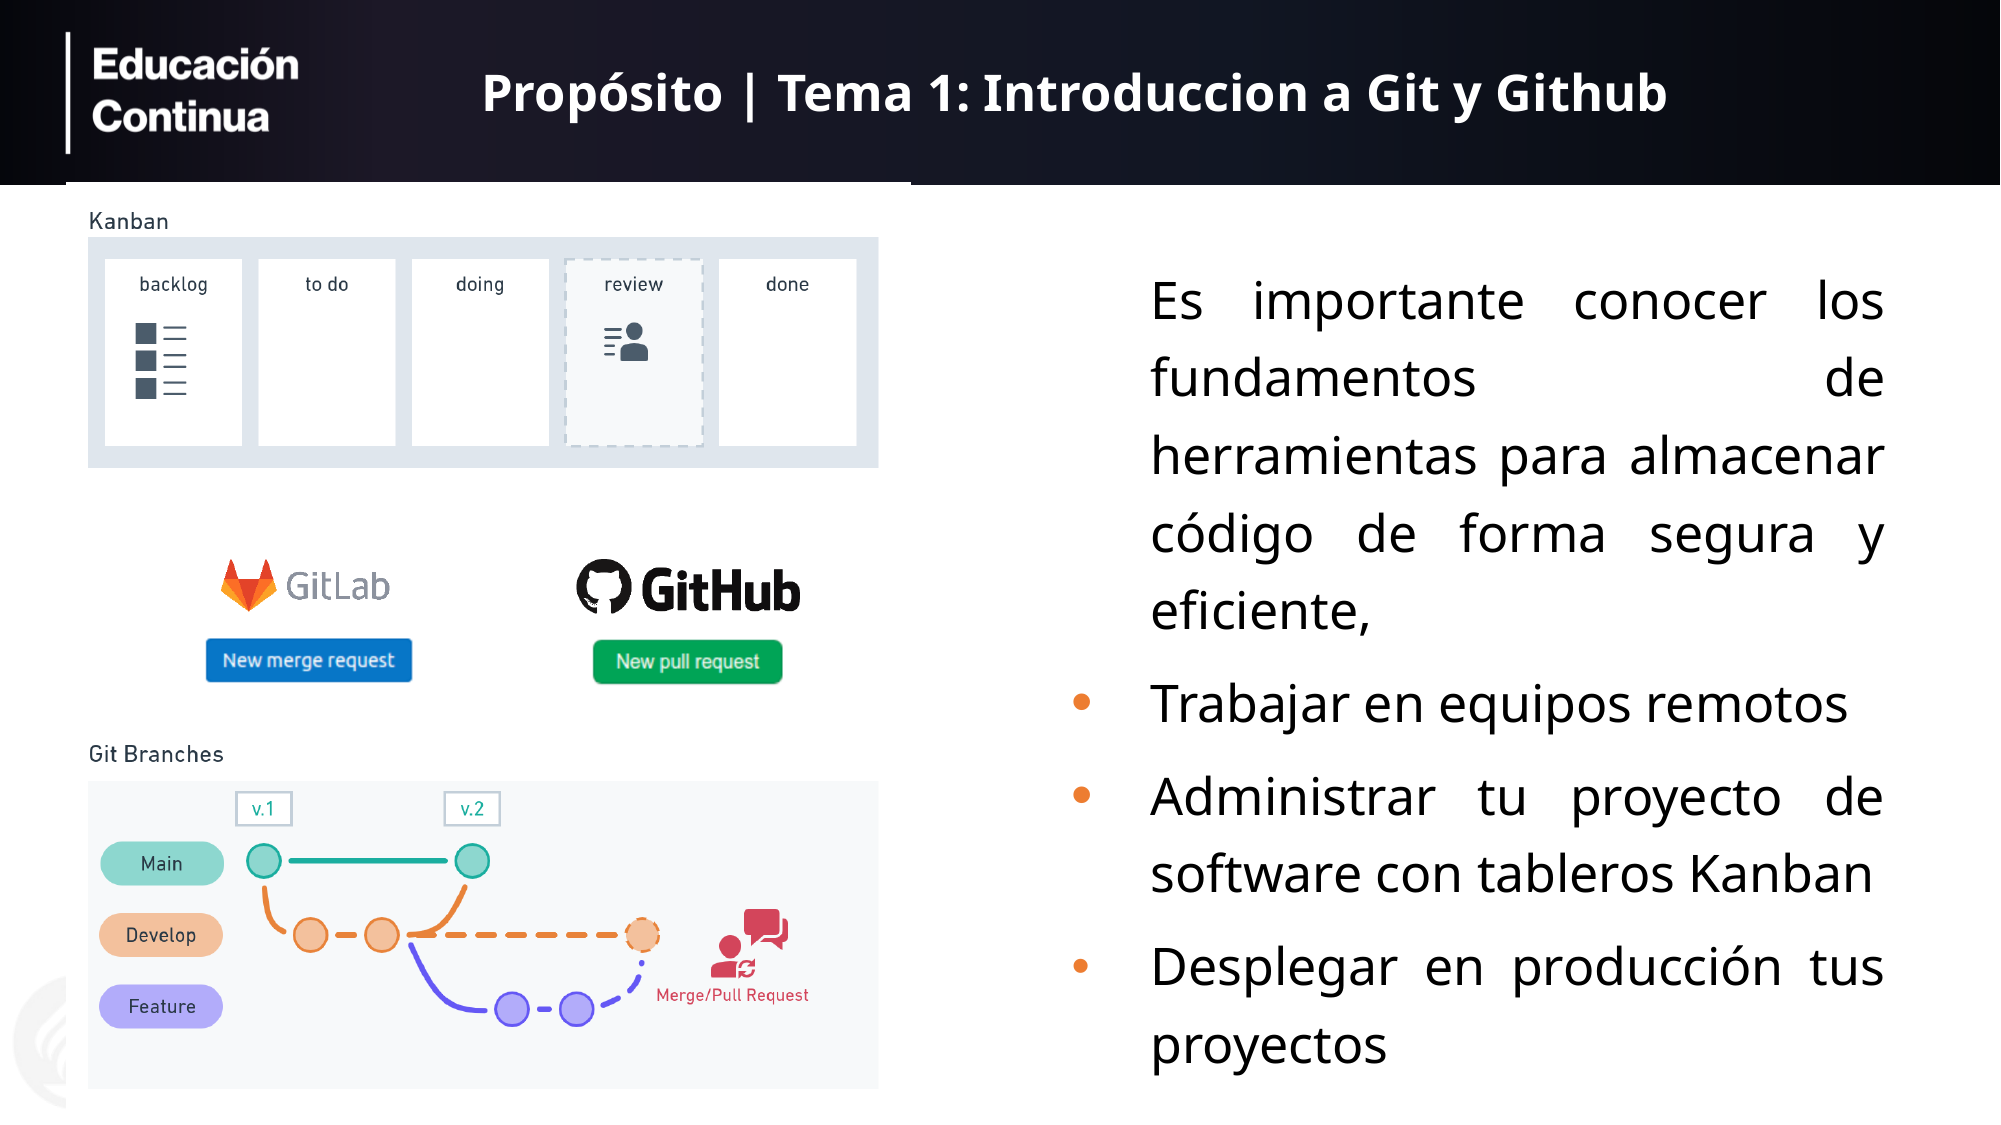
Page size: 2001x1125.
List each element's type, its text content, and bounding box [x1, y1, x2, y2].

picture [0, 0, 2000, 1124]
title Propósito | Tema 1: Introduccion a Git y Github [466, 37, 1791, 146]
list Es importante conocer los fundamentos de herramientas para almacenar código de forma segura y eficiente, Trabajar en equipos remotos Administrar tu proyecto de software con tableros Kanban Desplegar en producción tus proyectos [1056, 186, 1902, 1125]
